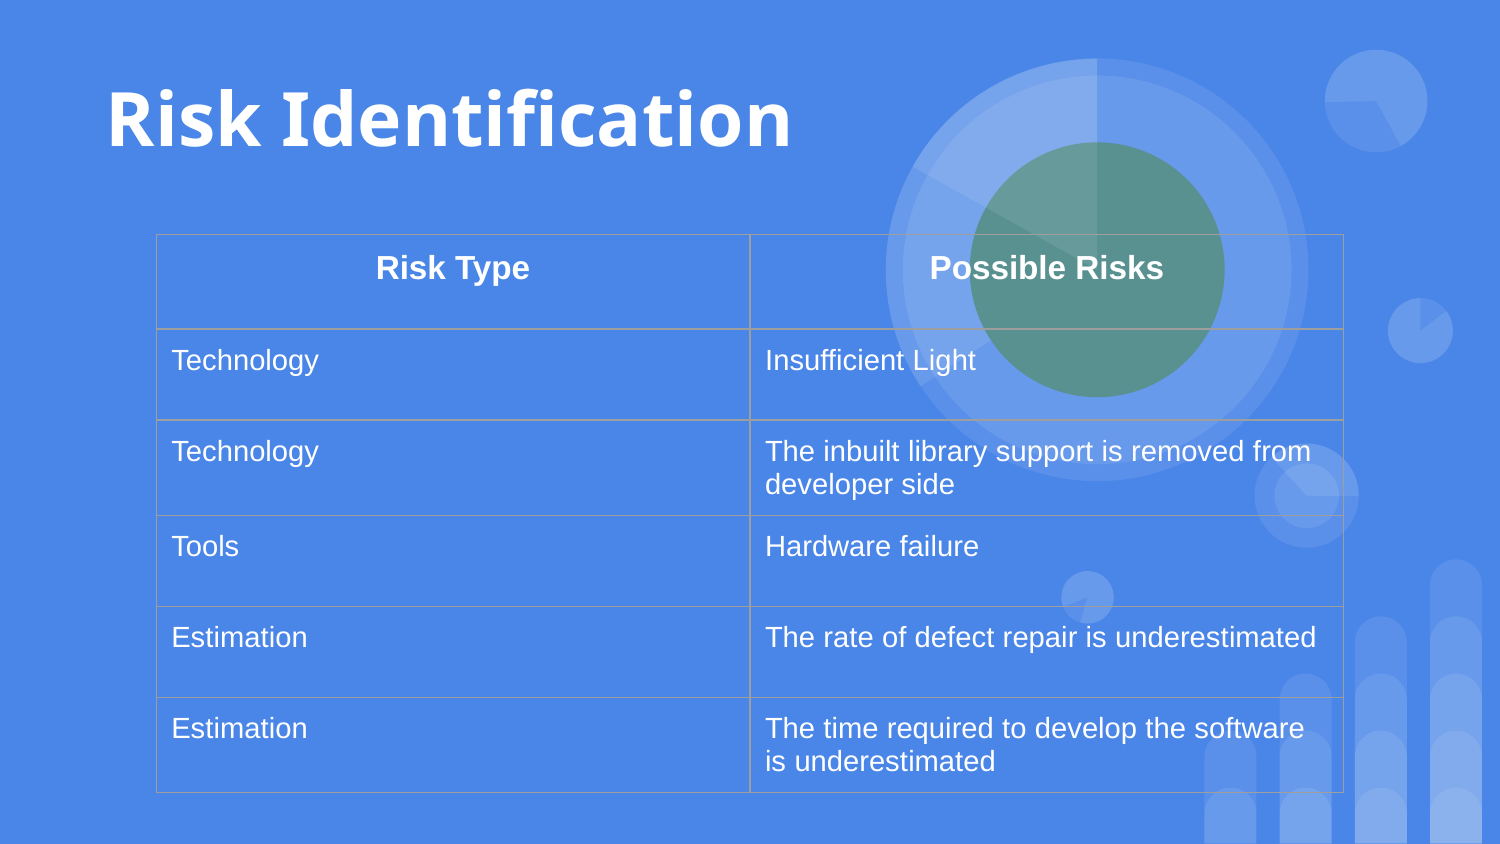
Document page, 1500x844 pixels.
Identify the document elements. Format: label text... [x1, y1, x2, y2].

table_cell Technology [157, 330, 749, 419]
table_header Possible Risks [751, 235, 1343, 328]
table_cell The rate of defect repair is underestimated [751, 607, 1343, 697]
table_cell Tools [157, 516, 749, 606]
table_cell Insufficient Light [751, 330, 1343, 419]
table_cell The inbuilt library support is removed from developer side [751, 421, 1343, 515]
title Risk Identification [90, 49, 1421, 187]
table_cell Estimation [157, 698, 749, 792]
table_header Risk Type [157, 235, 749, 328]
table_cell Technology [157, 421, 749, 515]
table_cell The time required to develop the software is underestimated [751, 698, 1343, 792]
table_cell Hardware failure [751, 516, 1343, 606]
table_cell Estimation [157, 607, 749, 697]
